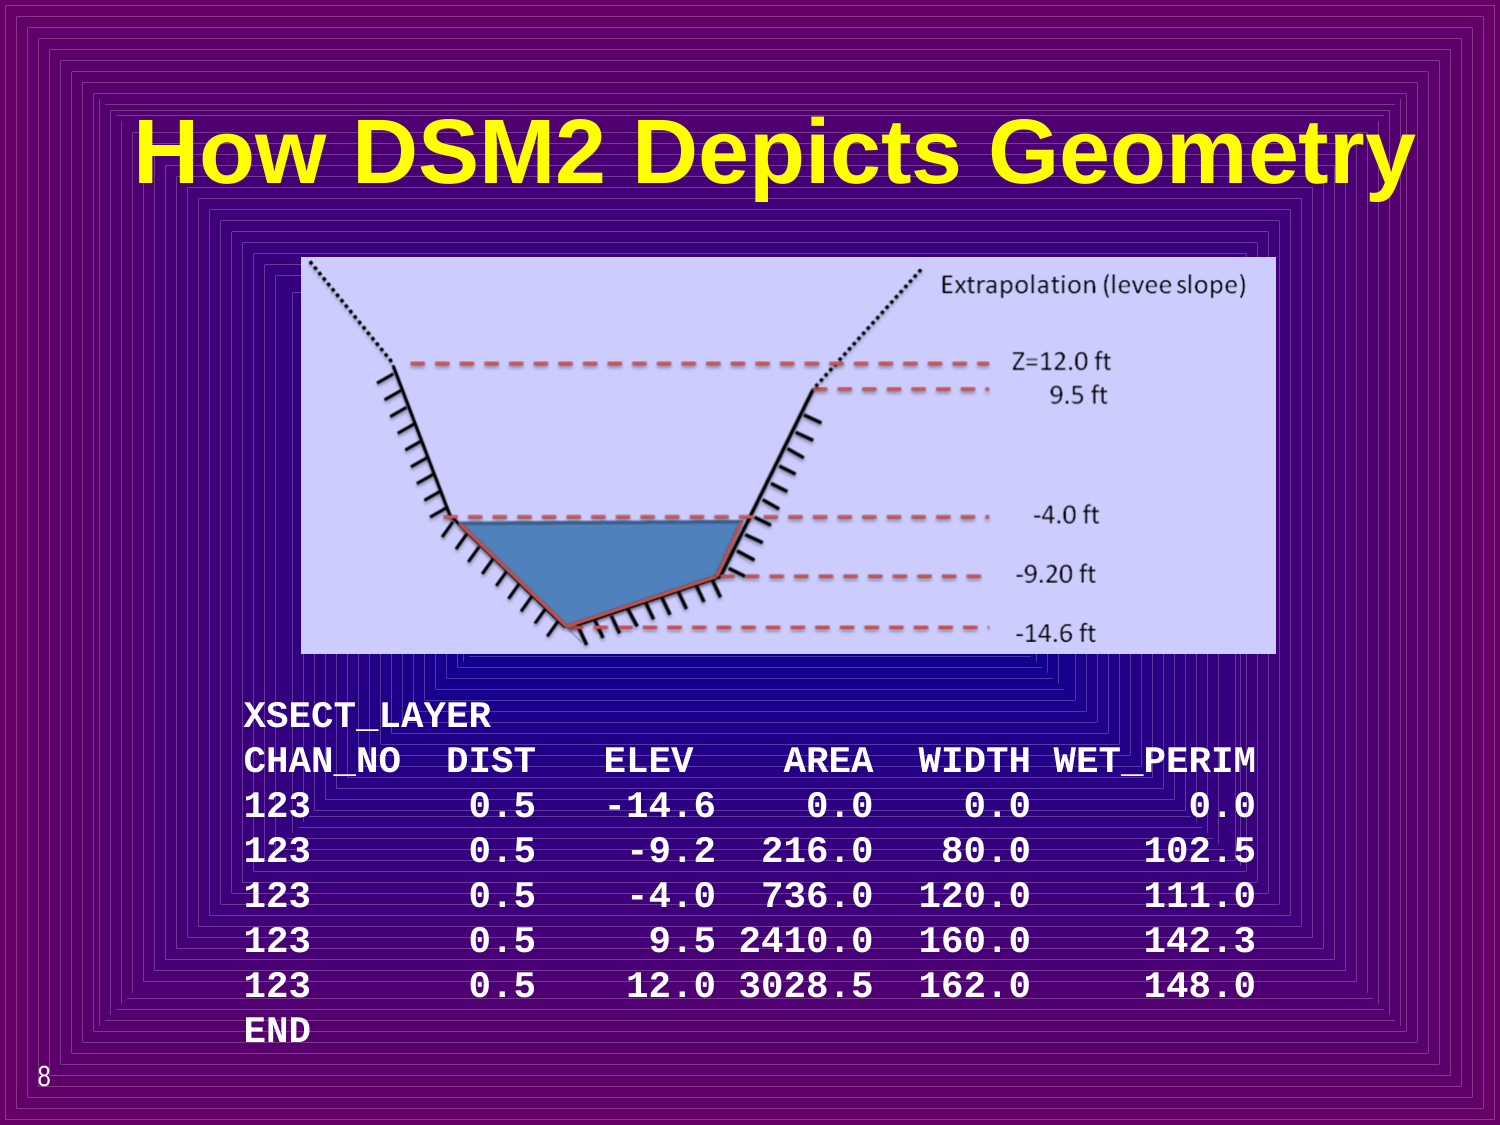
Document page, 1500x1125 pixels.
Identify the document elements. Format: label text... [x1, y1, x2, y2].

text_box XSECT_LAYER CHAN_NO DIST ELEV AREA WIDTH WET_PERIM 123 0.5 -14.6 0.0 0.0 0.0 123 0.5 -9.2 216.0 80.0 102.5 123 0.5 -4.0 736.0 120.0 111.0 123 0.5 9.5 2410.0 160.0 142.3 123 0.5 12.0 3028.5 162.0 148.0 END [228, 682, 1272, 1058]
picture [300, 256, 1277, 655]
title How DSM2 Depicts Geometry [112, 52, 1439, 241]
slide_number 8 [22, 1049, 336, 1125]
